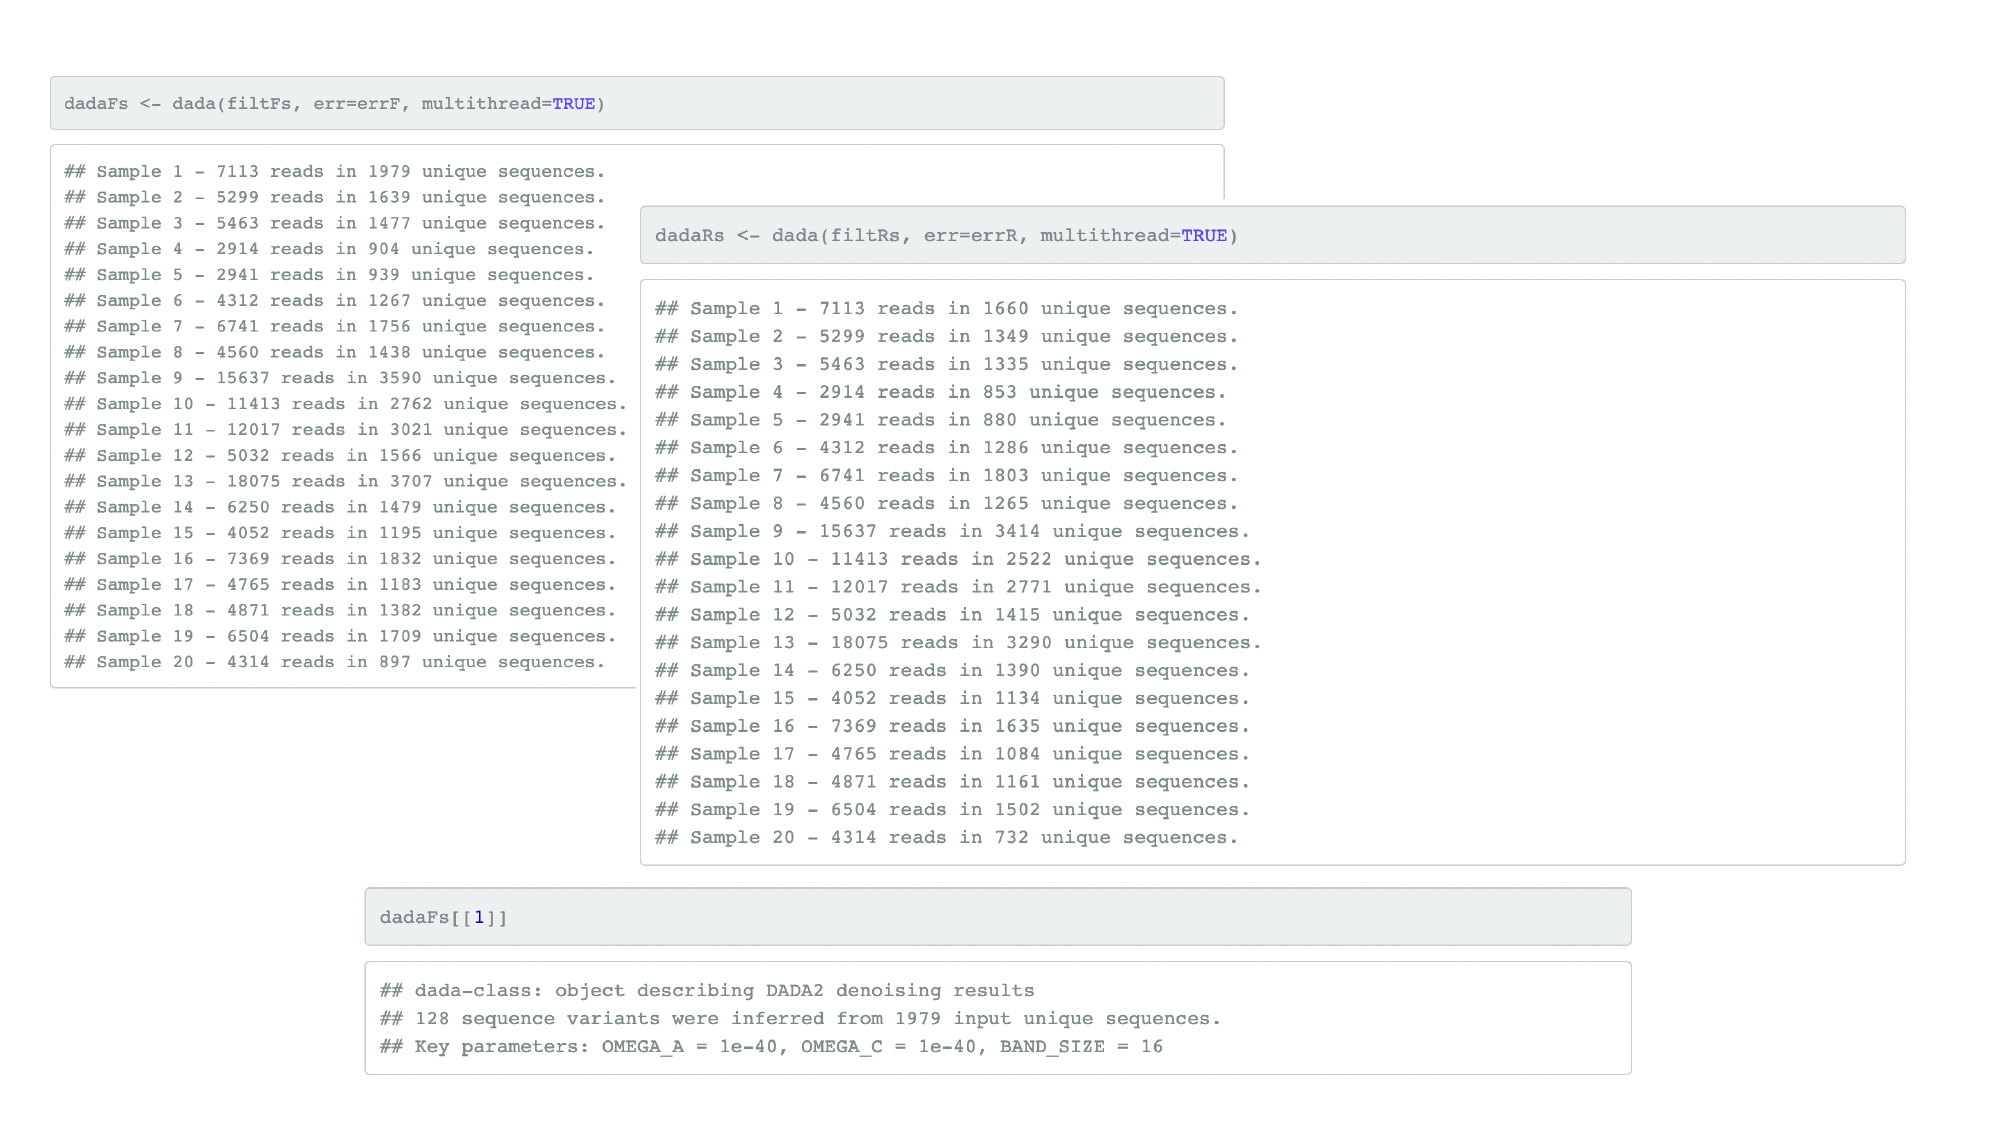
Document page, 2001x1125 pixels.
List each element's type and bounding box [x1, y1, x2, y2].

picture [362, 880, 1638, 1077]
picture [636, 199, 1912, 874]
list [45, 66, 1229, 696]
